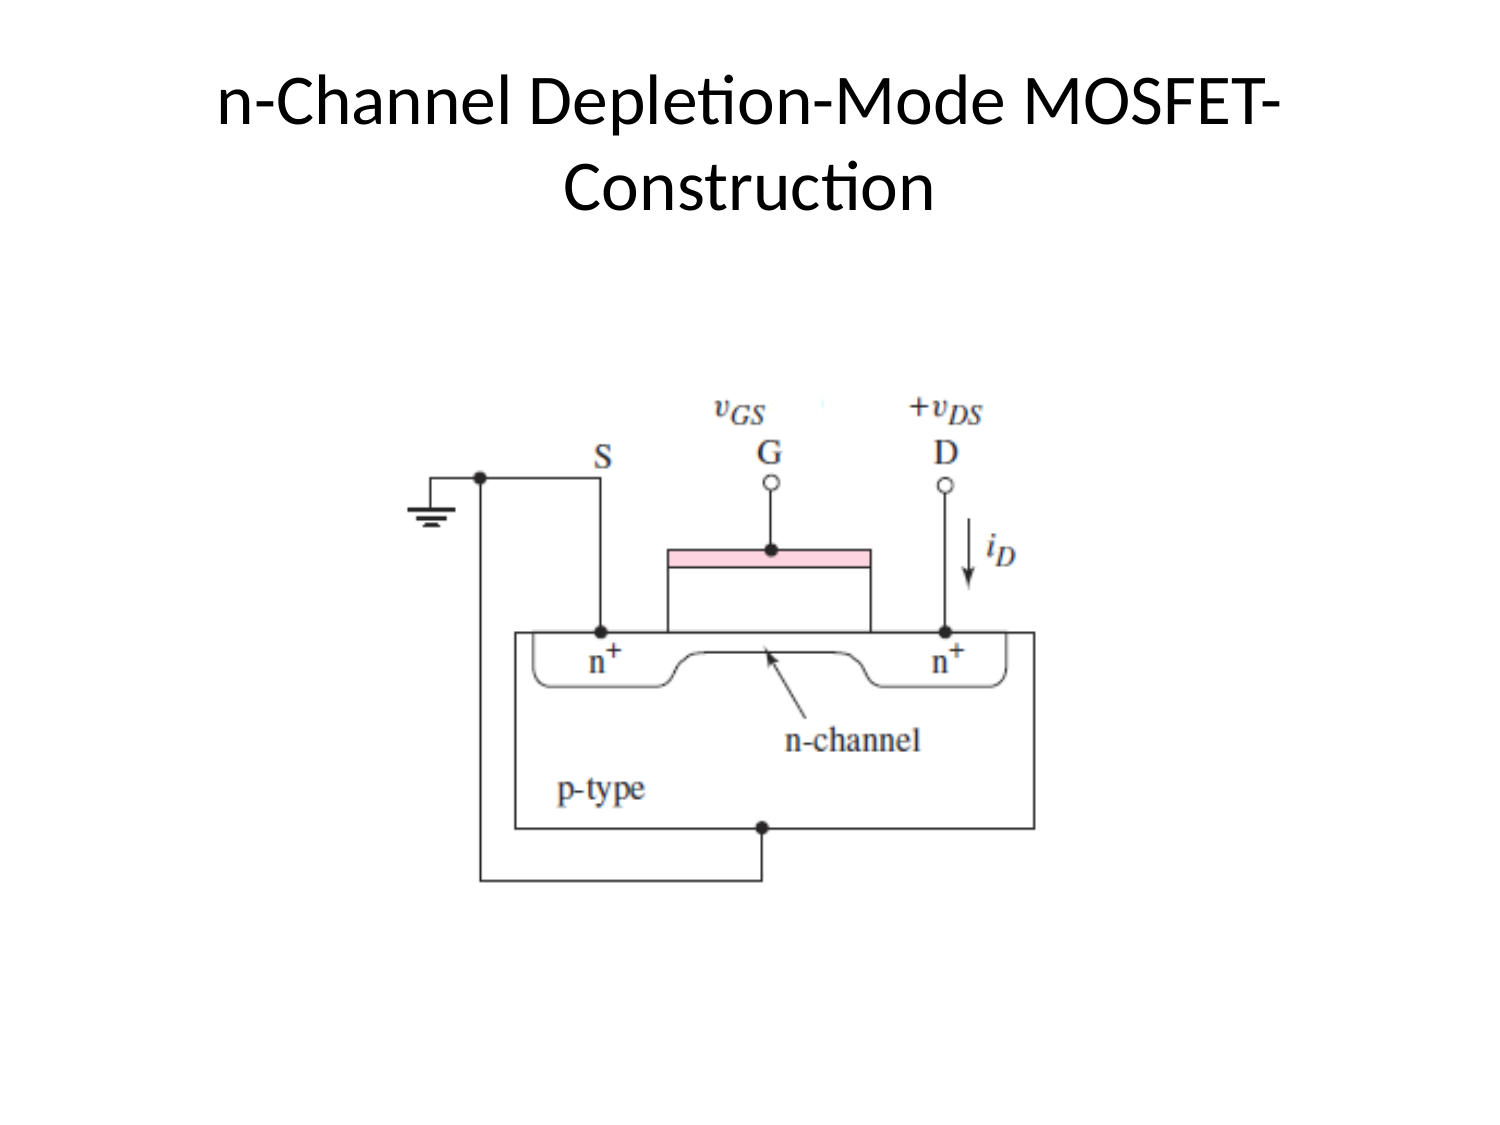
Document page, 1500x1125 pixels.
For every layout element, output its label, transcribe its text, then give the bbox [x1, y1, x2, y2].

title n-Channel Depletion-Mode MOSFET- Construction [75, 45, 1425, 233]
picture [371, 359, 1110, 924]
